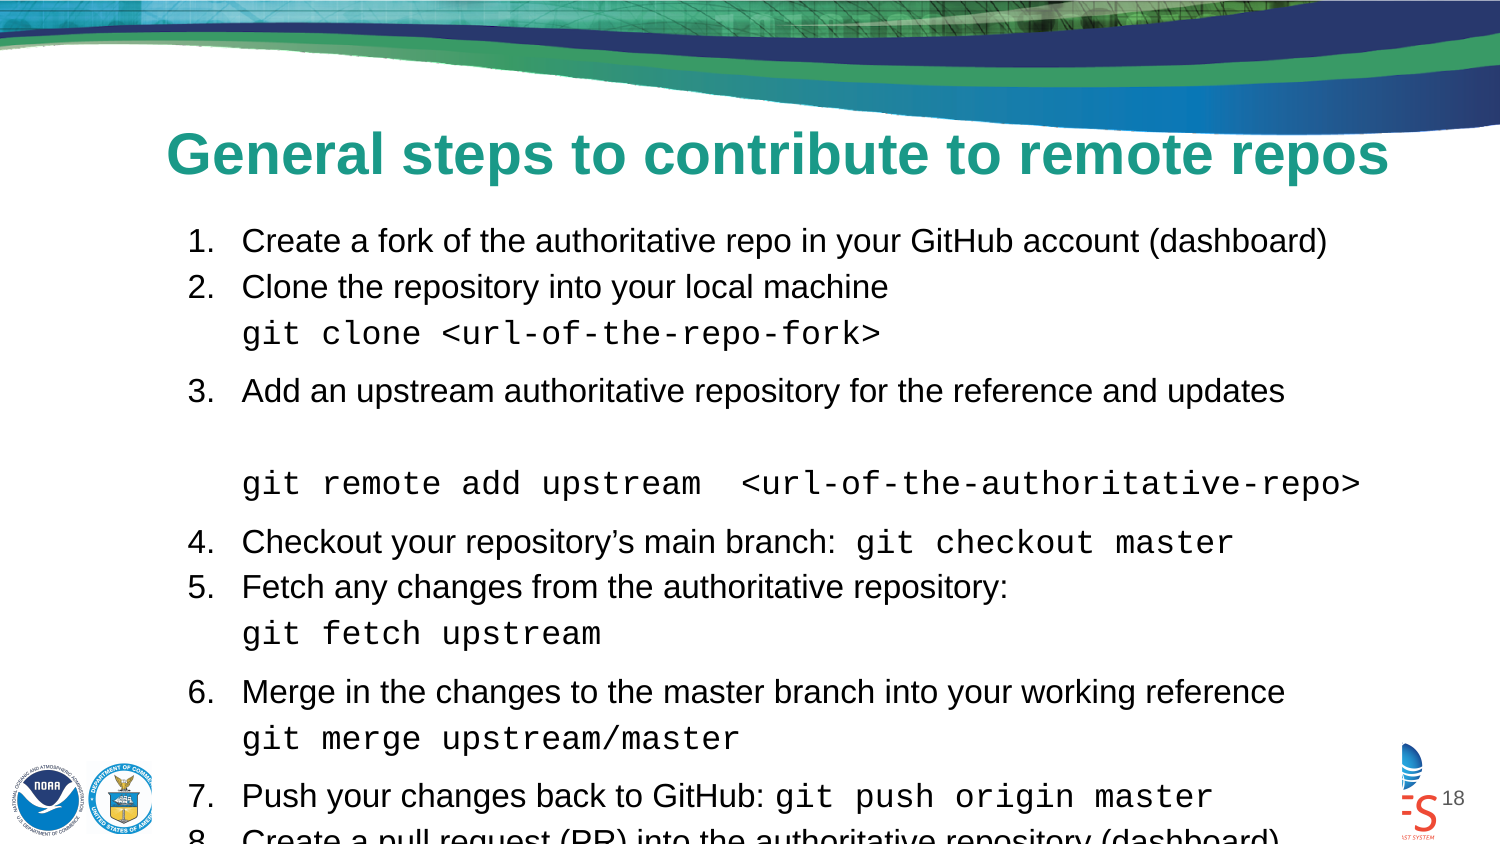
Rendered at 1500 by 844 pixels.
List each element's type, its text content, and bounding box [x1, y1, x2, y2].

title General steps to contribute to remote repos [151, 146, 1473, 206]
picture [86, 758, 162, 834]
slide_number ‹#› [1447, 764, 1480, 830]
picture [0, 0, 1500, 137]
text_box Create a fork of the authoritative repo in your GitHub account (dashboard) Clone the repository into your local machine git clone <url-of-the-repo-fork> Add an upstream authoritative repository for the reference and updates git remote add upstream <url-of-the-authoritative-repo> Checkout your repository’s main branch: git checkout master Fetch any changes from the authoritative repository: git fetch upstream Merge in the changes to the master branch into your working reference git merge upstream/master Push your changes back to GitHub: git push origin master Create a pull request (PR) into the authoritative repository (dashboard) [151, 205, 1403, 844]
picture [12, 764, 84, 836]
picture [1351, 738, 1442, 844]
